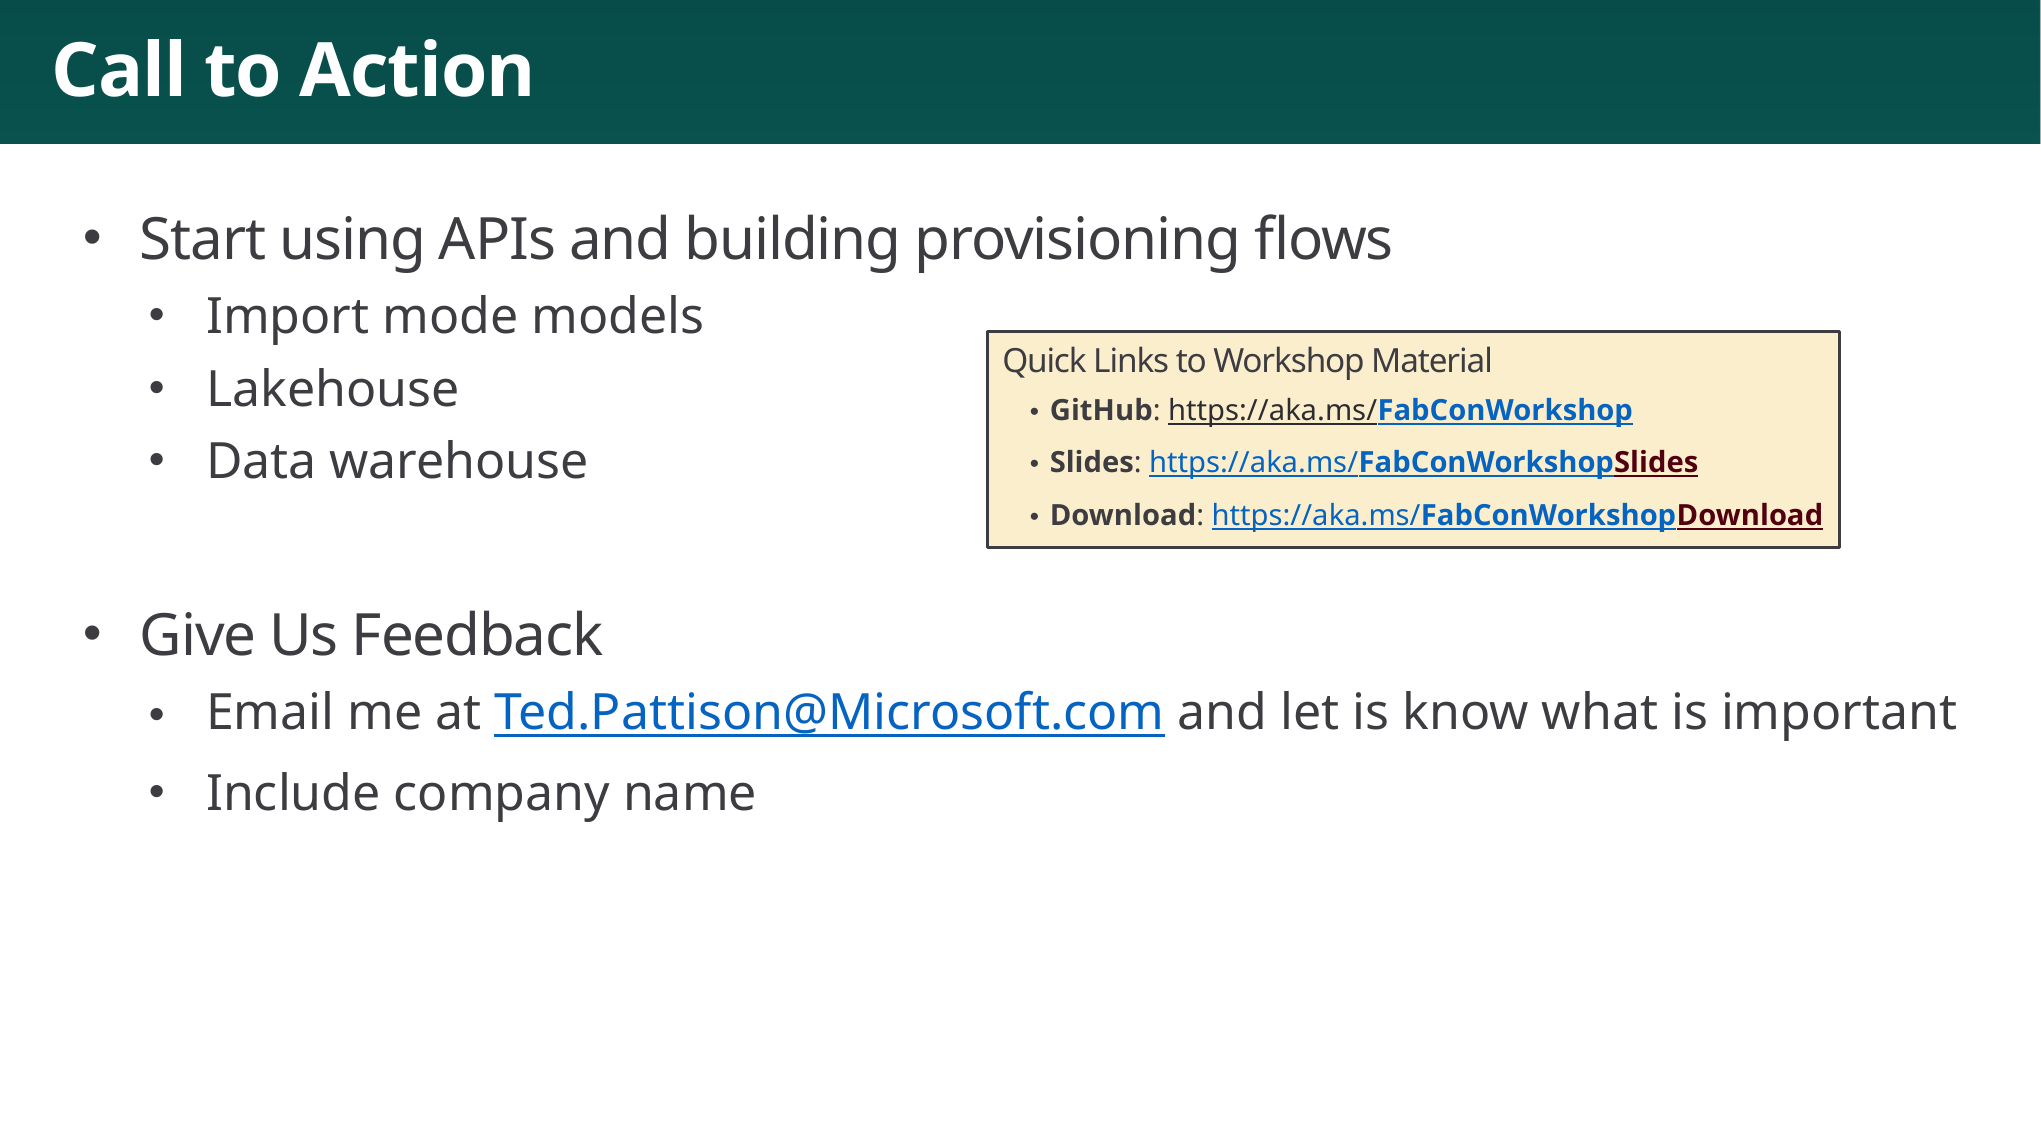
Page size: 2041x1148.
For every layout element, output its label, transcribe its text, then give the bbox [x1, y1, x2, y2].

title Call to Action [51, 31, 1988, 113]
list Start using APIs and building provisioning flows Import mode models Lakehouse Data warehouse Give Us Feedback Email me at Ted.Pattison@Microsoft.com and let is know what is important Include company name [83, 201, 1988, 801]
text_box Quick Links to Workshop Material GitHub: https://aka.ms/FabConWorkshop Slides: https://aka.ms/FabConWorkshopSlides Download: https://aka.ms/FabConWorkshopDownload [987, 331, 1840, 548]
